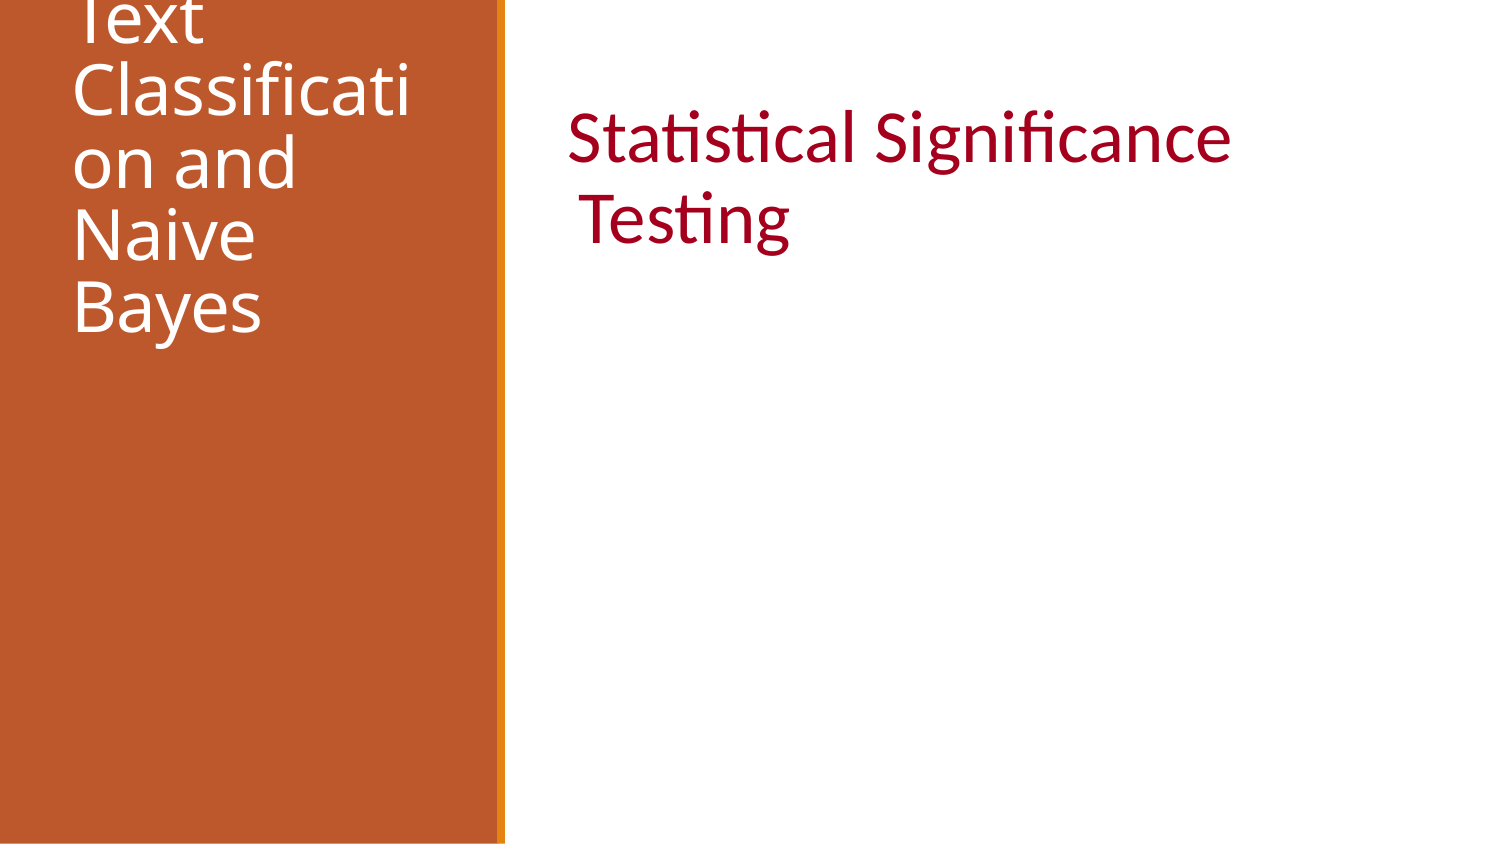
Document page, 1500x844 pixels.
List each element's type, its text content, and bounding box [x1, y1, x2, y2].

title Text Classification and Naive Bayes [56, 73, 451, 355]
list Statistical Significance Testing [567, 90, 1390, 737]
